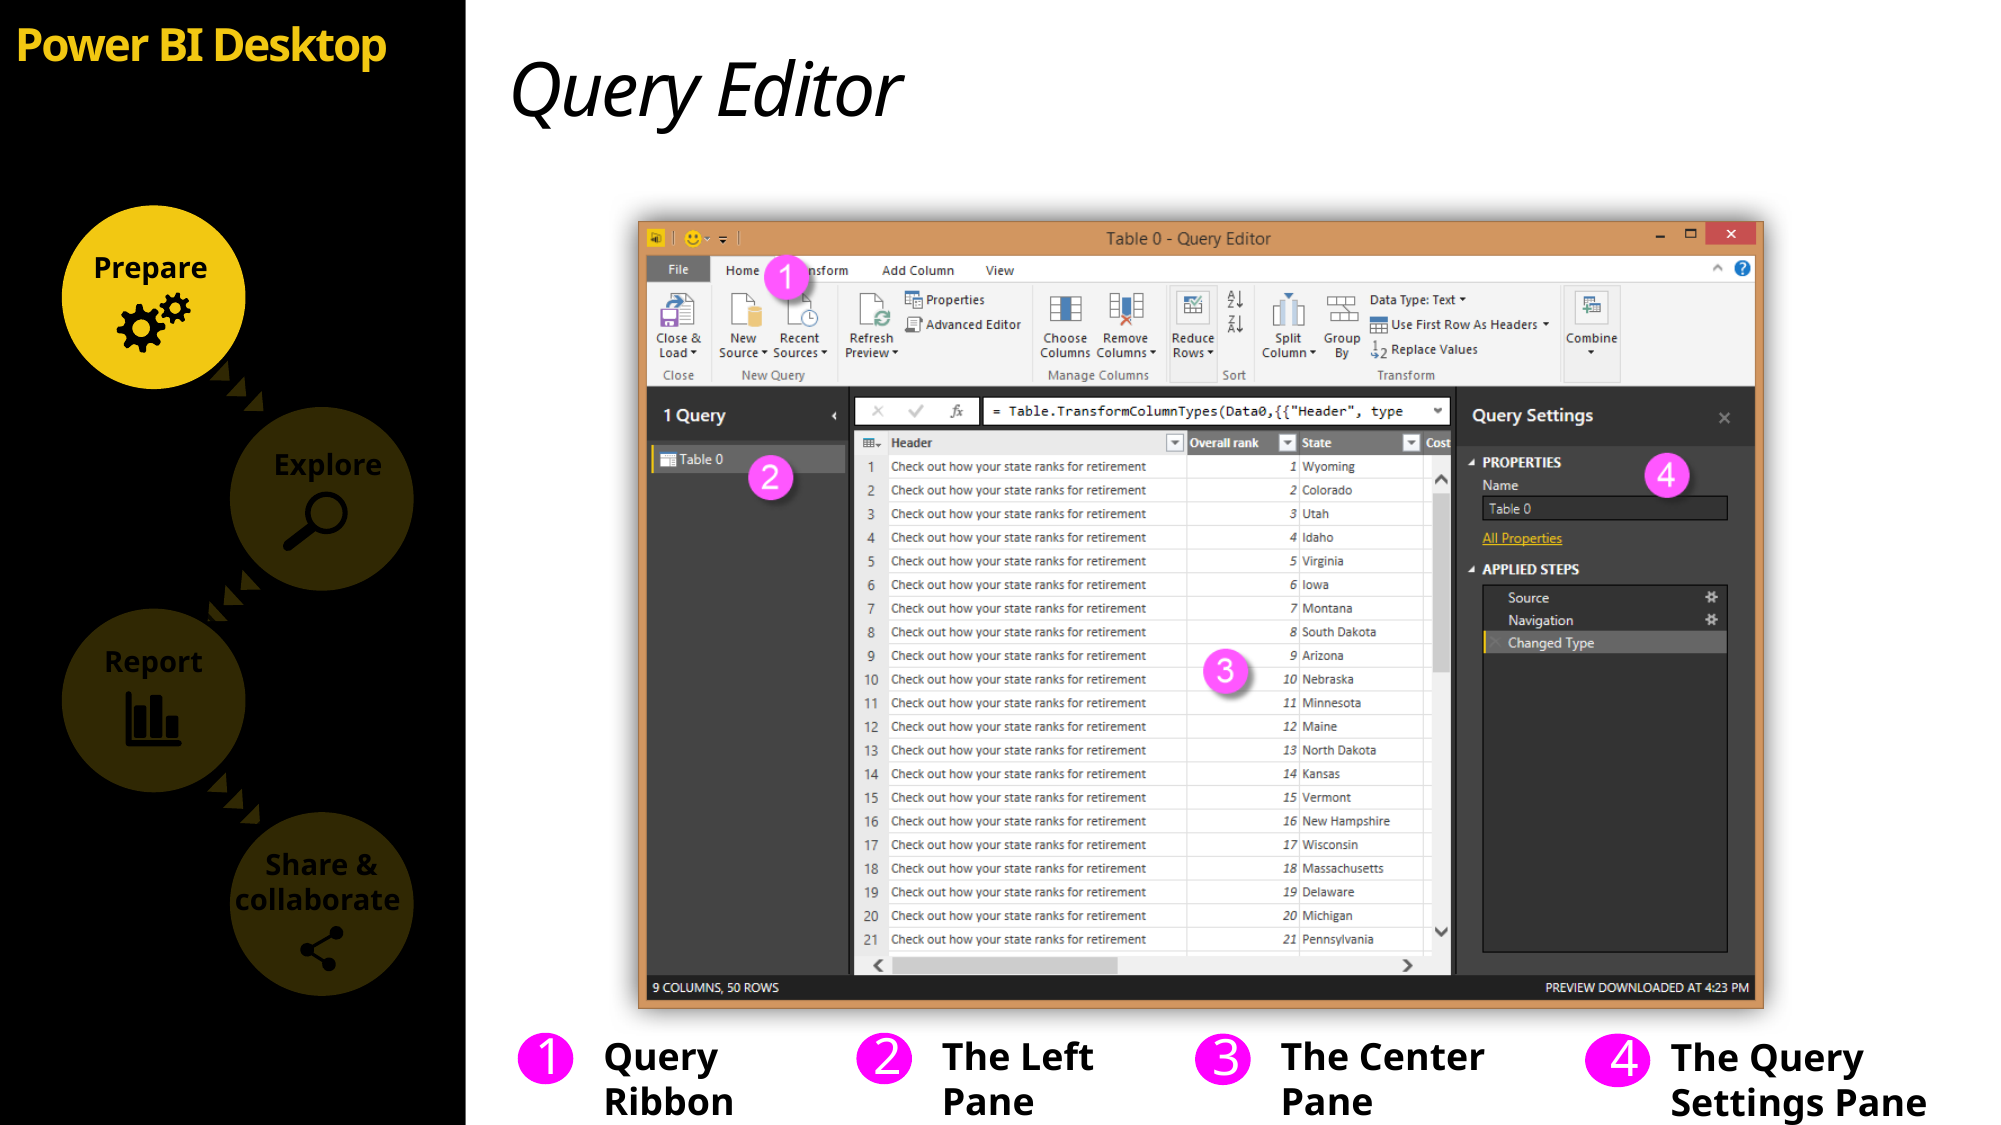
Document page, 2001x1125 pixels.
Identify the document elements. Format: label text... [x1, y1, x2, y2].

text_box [0, 0, 466, 1125]
text_box 2 [855, 1031, 913, 1086]
picture [638, 220, 1765, 1009]
text_box Query Ribbon [573, 1010, 857, 1055]
text_box 3 [1194, 1032, 1252, 1086]
text_box The Left Pane [911, 1010, 1195, 1055]
text_box The Center Pane [1250, 1011, 1586, 1054]
title Query Editor [479, 37, 1989, 195]
text_box 4 [1584, 1032, 1652, 1088]
text_box 1 [516, 1031, 575, 1086]
text_box The Query Settings Pane [1640, 1011, 2000, 1056]
